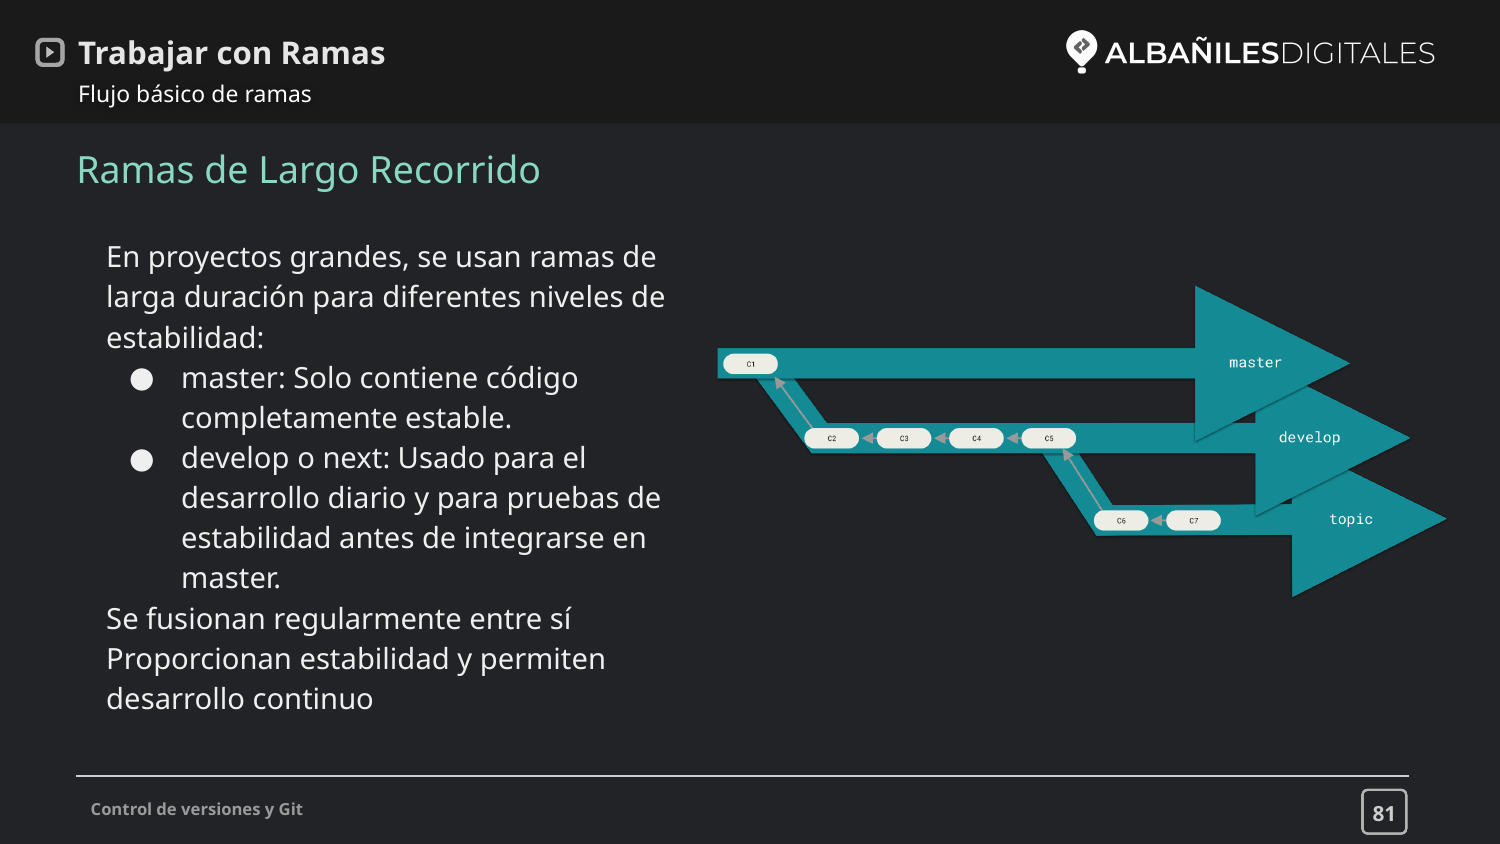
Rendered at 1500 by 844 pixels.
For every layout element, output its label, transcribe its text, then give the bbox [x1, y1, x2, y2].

slide_number 81 [1352, 785, 1417, 844]
list En proyectos grandes, se usan ramas de larga duración para diferentes niveles de estabilidad: master: Solo contiene código completamente estable. develop o next: Usado para el desarrollo diario y para pruebas de estabilidad antes de integrarse en master. Se fusionan regularmente entre sí Proporcionan estabilidad y permiten desarrollo continuo [91, 218, 707, 756]
picture [1066, 30, 1439, 74]
picture [717, 272, 1451, 610]
subtitle Flujo básico de ramas [63, 64, 1324, 114]
title Trabajar con Ramas [63, 18, 934, 61]
text_box Ramas de Largo Recorrido [76, 126, 788, 219]
